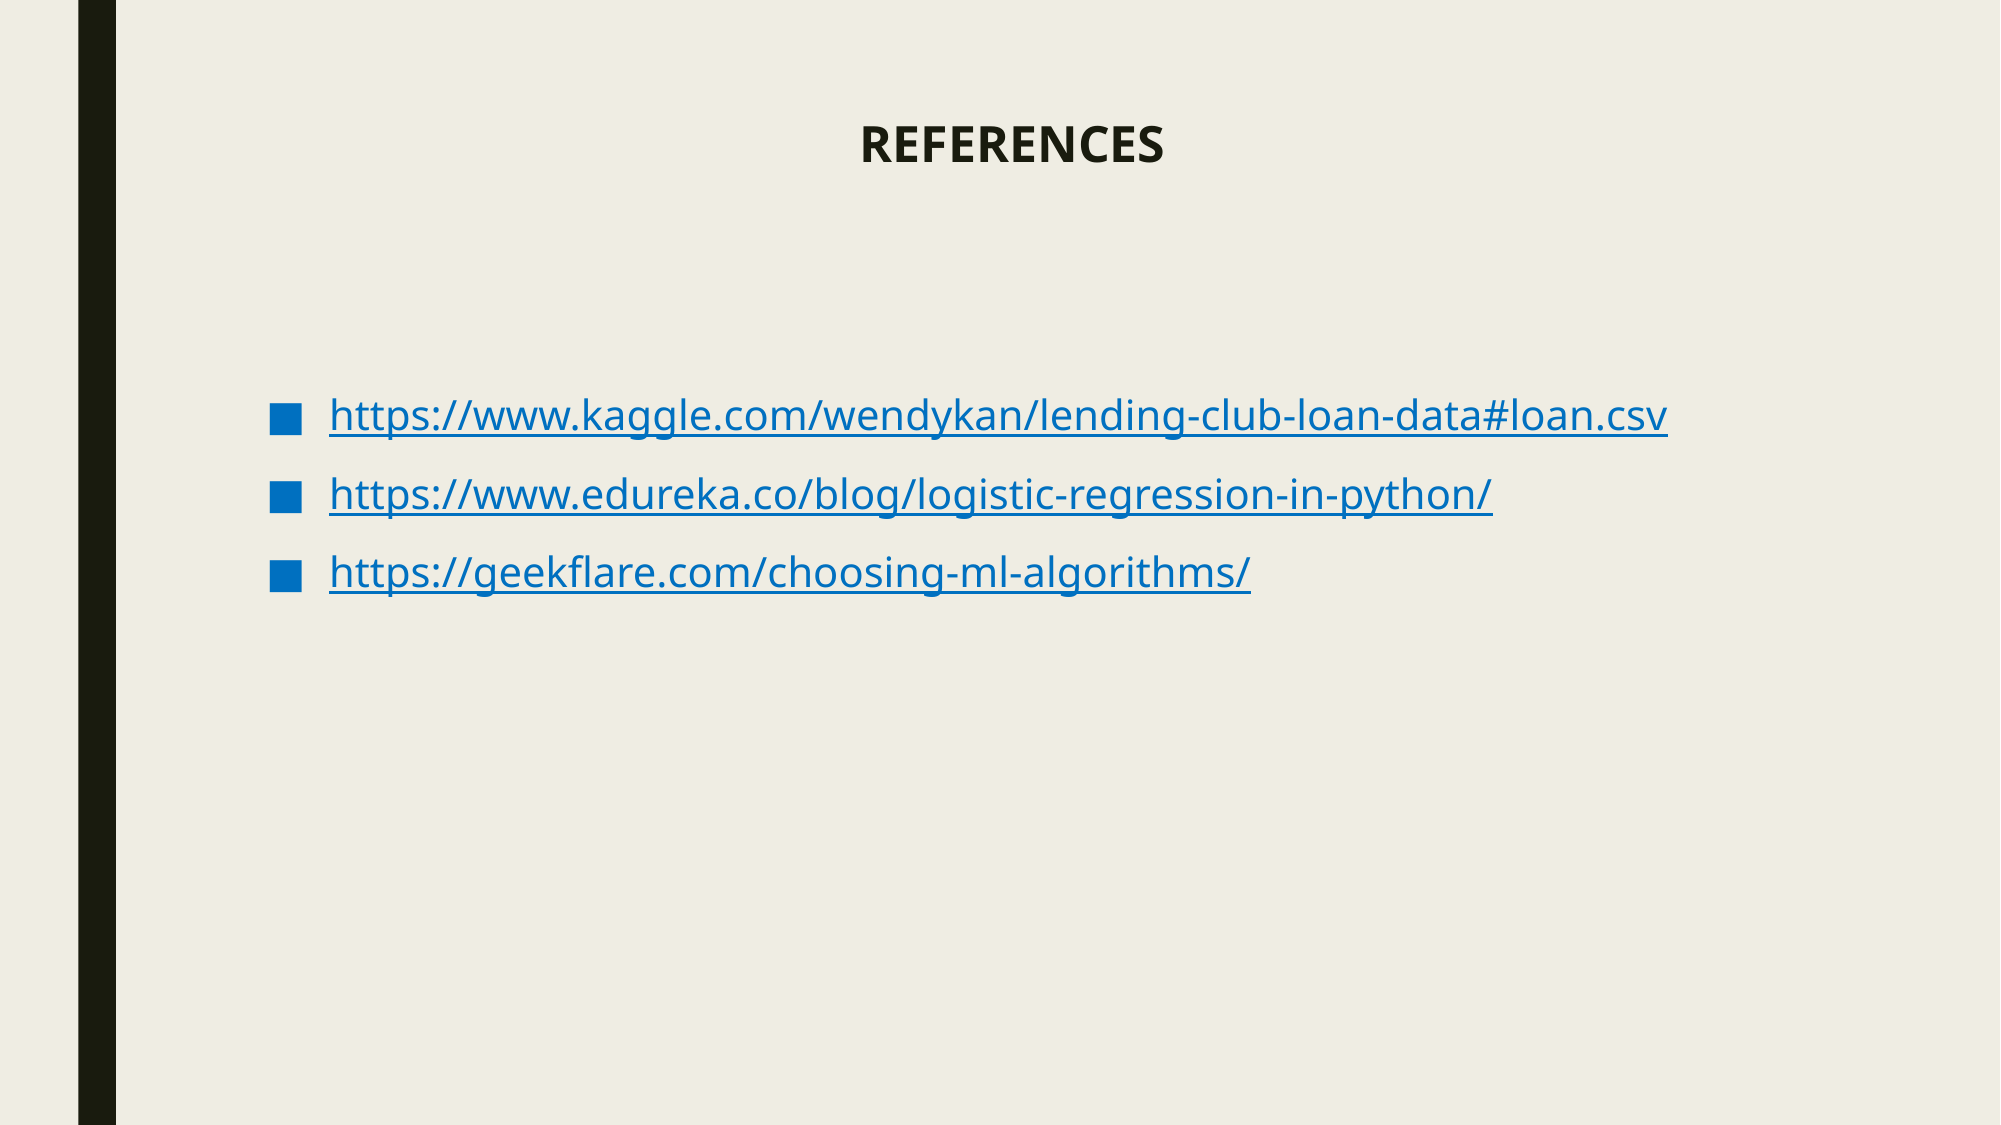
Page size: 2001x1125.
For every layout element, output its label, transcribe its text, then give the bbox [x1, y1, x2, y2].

list https://www.kaggle.com/wendykan/lending-club-loan-data#loan.csv https://www.edureka.co/blog/logistic-regression-in-python/ https://geekflare.com/choosing-ml-algorithms/ [251, 381, 1827, 969]
title REFERENCES [225, 112, 1800, 248]
